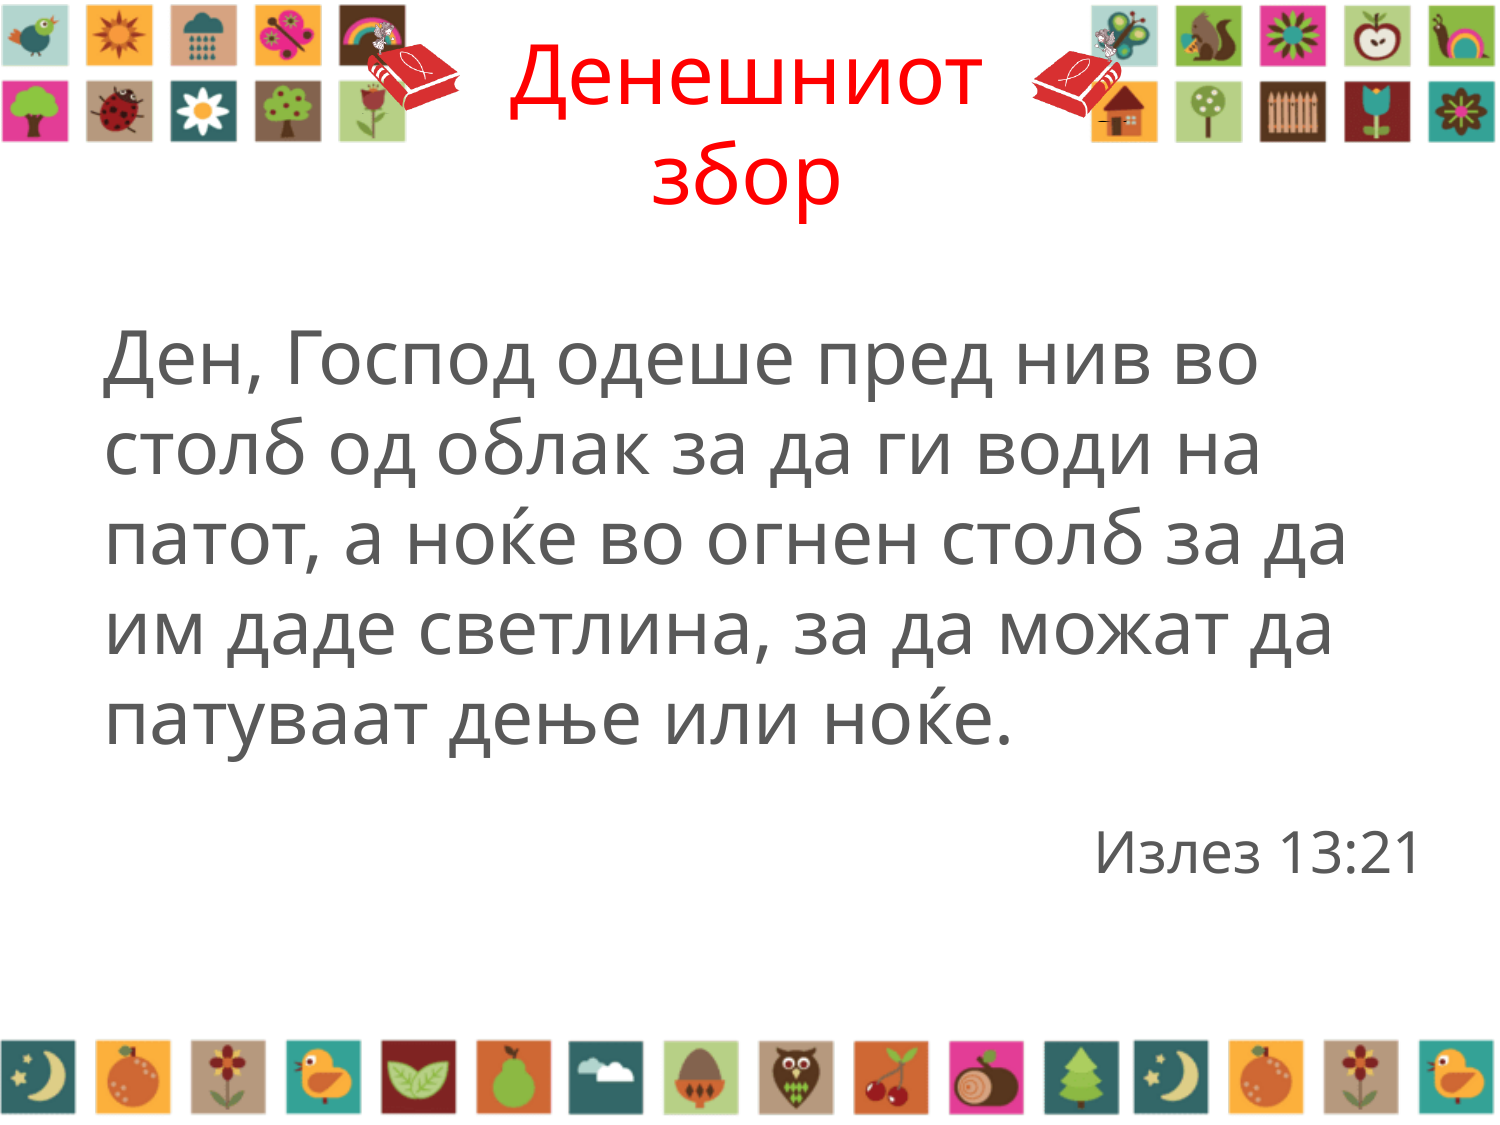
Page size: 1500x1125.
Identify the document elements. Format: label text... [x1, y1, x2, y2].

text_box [0, 1028, 1500, 1118]
text_box Излез 13:21 [808, 807, 1441, 893]
text_box Денешниот збор [414, 13, 1080, 229]
picture [999, 3, 1500, 150]
text_box Ден, Господ одеше пред нив во столб од облак за да ги води на патот, а ноќе во огнен столб за да им даде светлина, за да можат да патуваат дење или ноќе. [88, 302, 1436, 768]
picture [0, 3, 492, 150]
